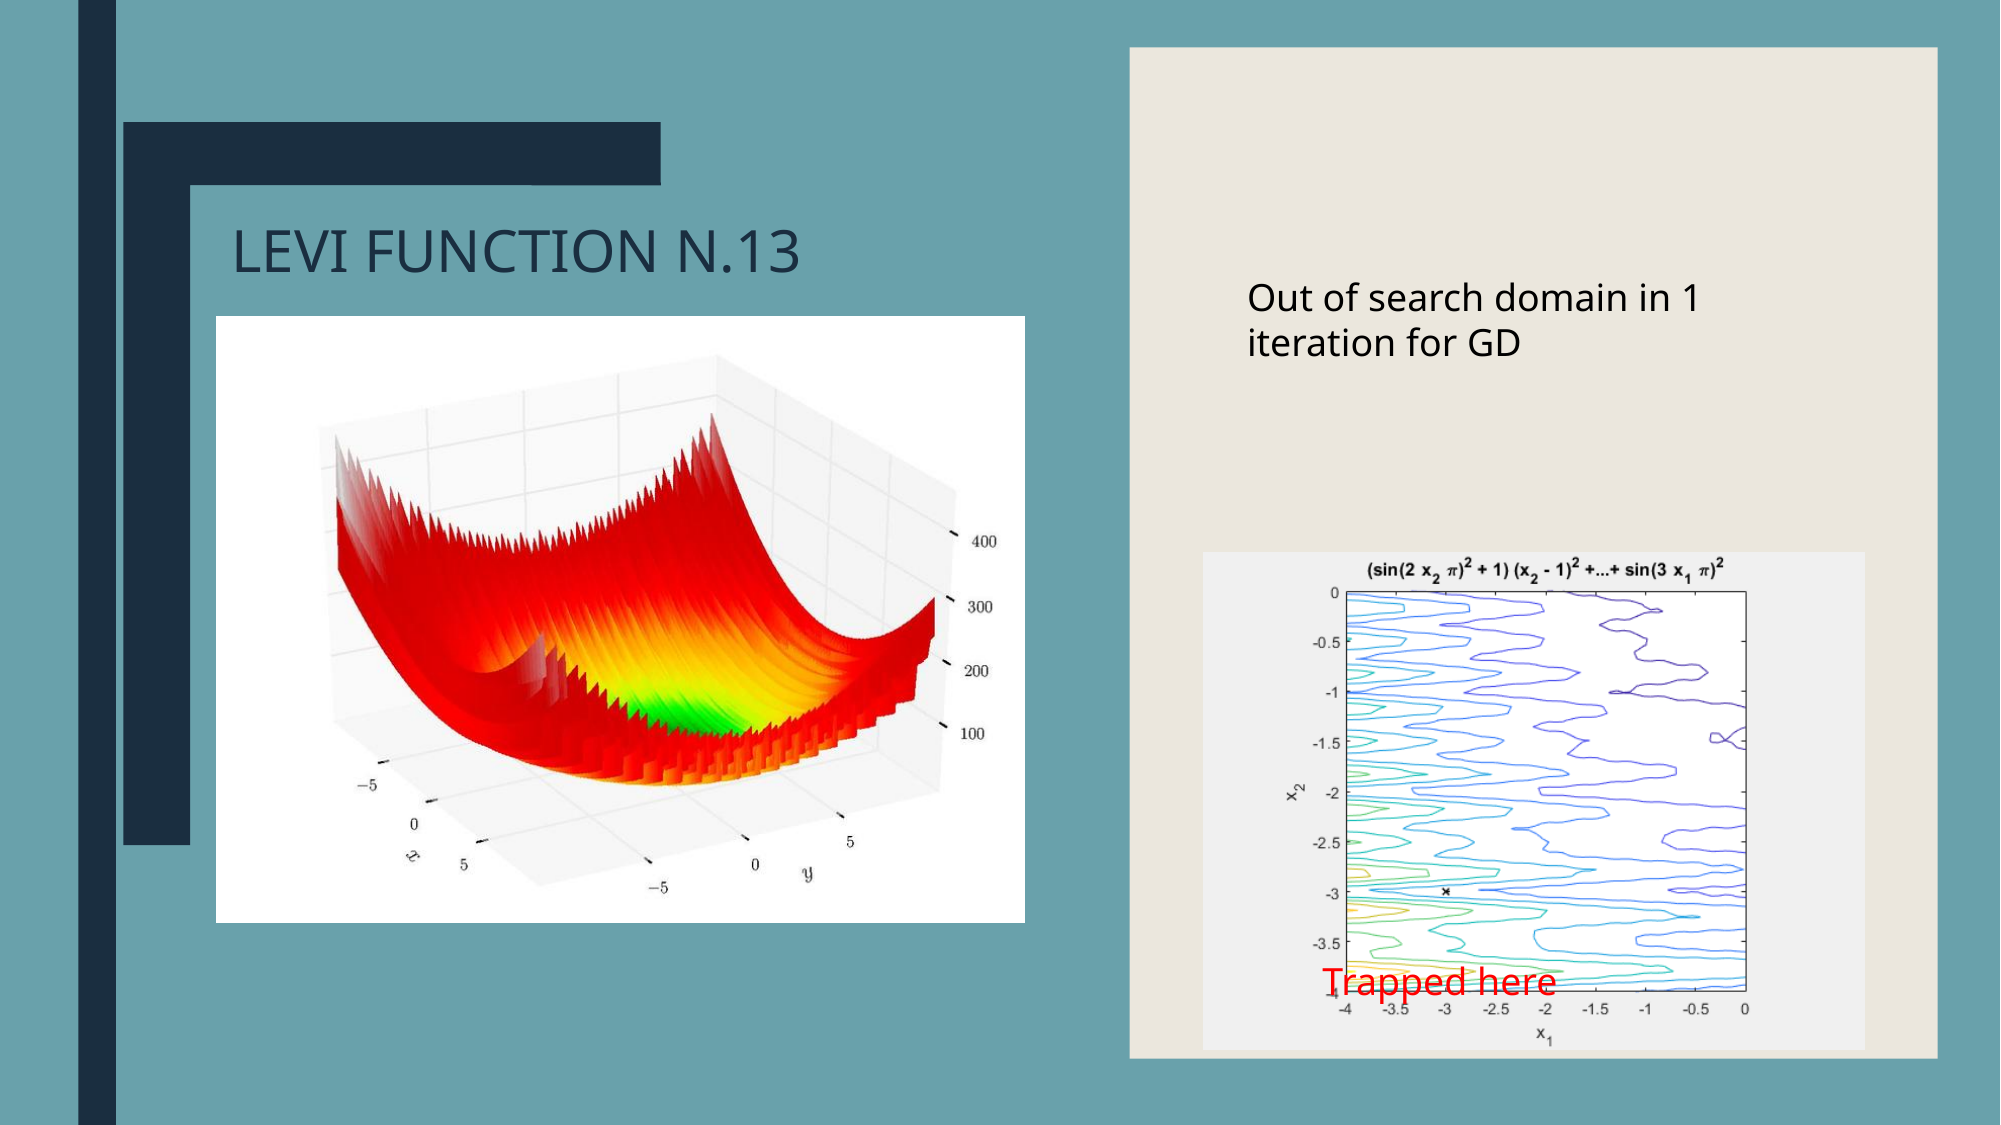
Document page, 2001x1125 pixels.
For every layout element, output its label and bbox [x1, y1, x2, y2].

picture [216, 316, 1025, 923]
picture [1203, 553, 1865, 1050]
text_box [1403, 904, 1441, 963]
text_box [123, 122, 1875, 1000]
text_box [1127, 45, 1941, 1061]
